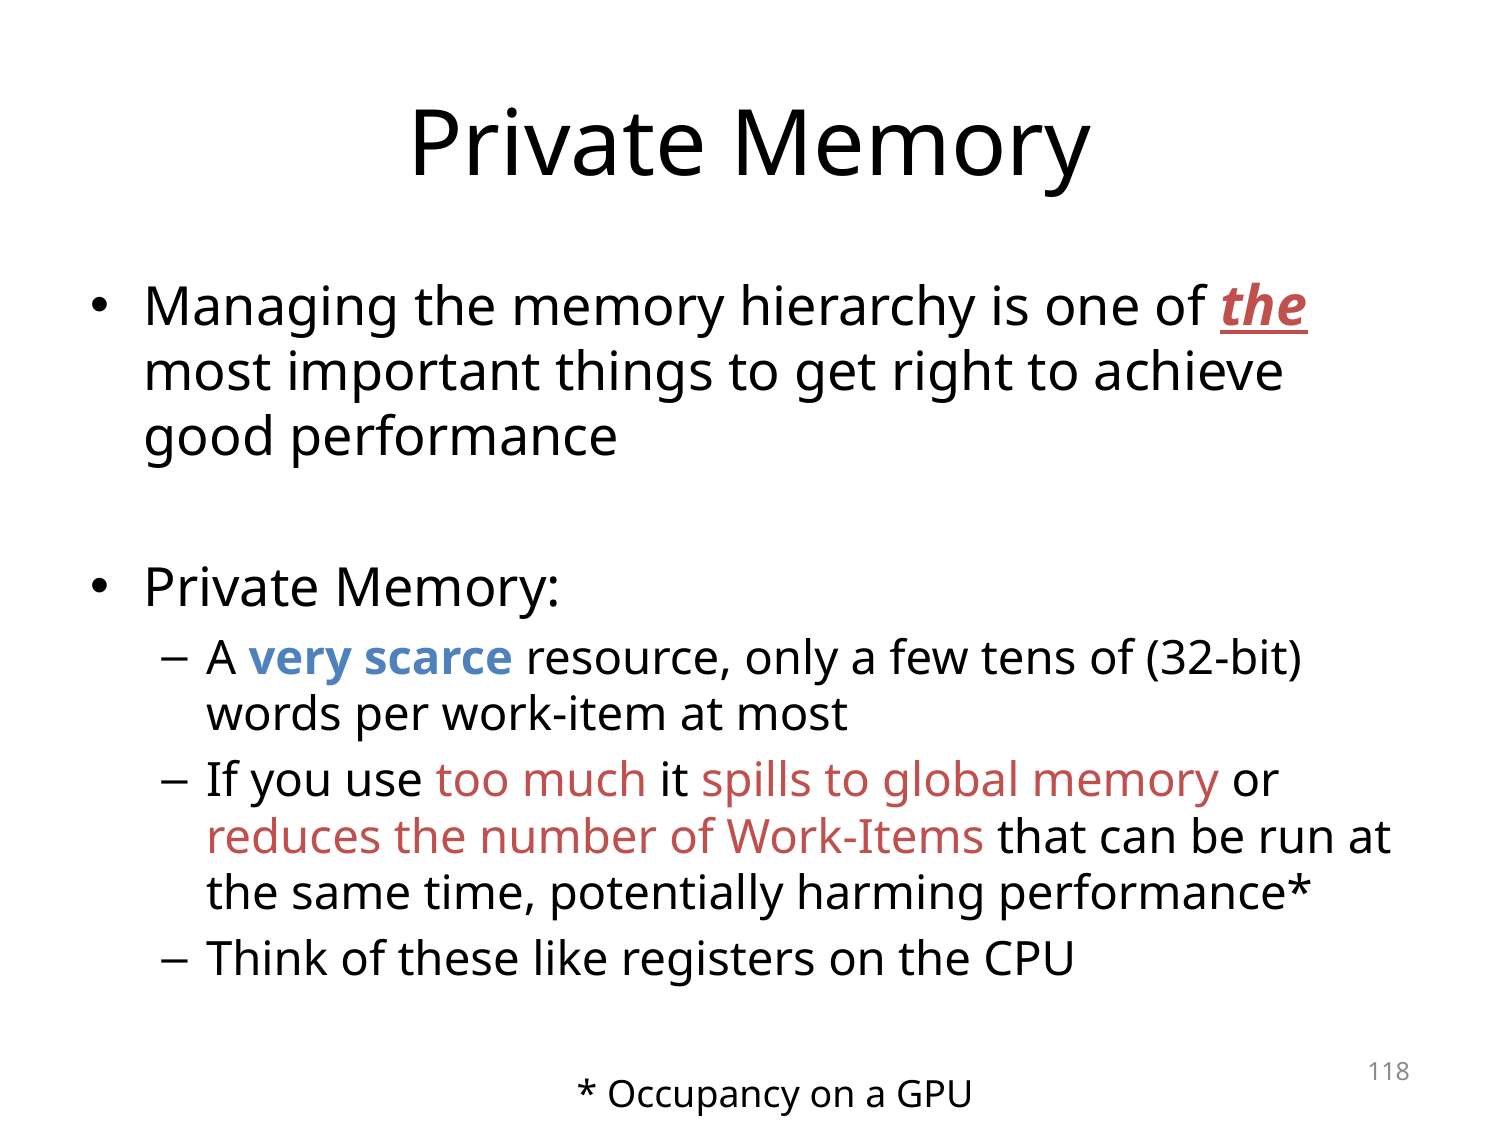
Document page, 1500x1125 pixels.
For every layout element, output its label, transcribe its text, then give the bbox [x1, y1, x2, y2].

slide_number 118 [1074, 1042, 1425, 1103]
title Private Memory [75, 45, 1425, 233]
list Managing the memory hierarchy is one of the most important things to get right to achieve good performance Private Memory: A very scarce resource, only a few tens of (32-bit) words per work-item at most If you use too much it spills to global memory or reduces the number of Work-Items that can be run at the same time, potentially harming performance* Think of these like registers on the CPU [75, 262, 1425, 1005]
text_box * Occupancy on a GPU [561, 1062, 989, 1123]
